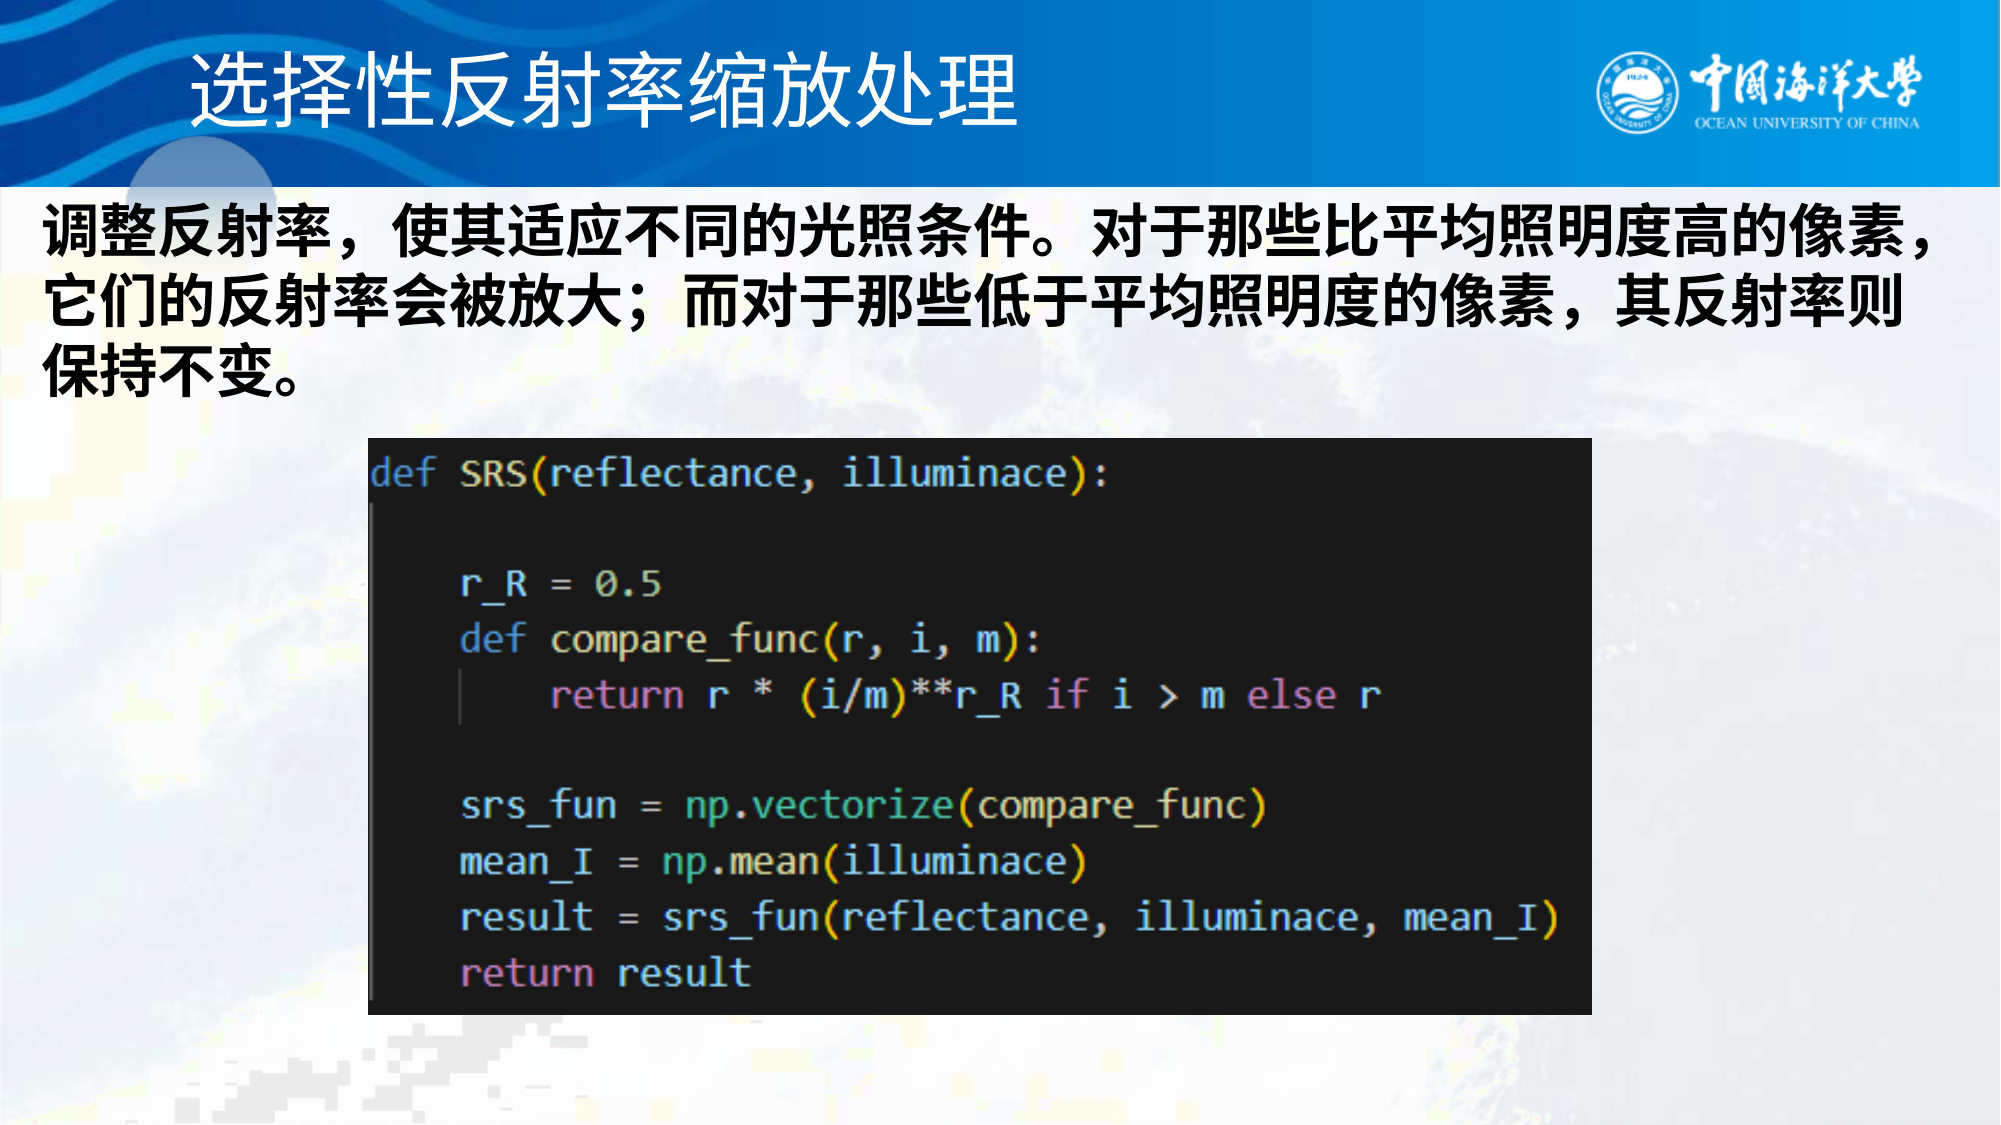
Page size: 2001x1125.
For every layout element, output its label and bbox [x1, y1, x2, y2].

picture [368, 437, 1593, 1016]
picture [125, 136, 278, 290]
text_box [0, 0, 2000, 1125]
